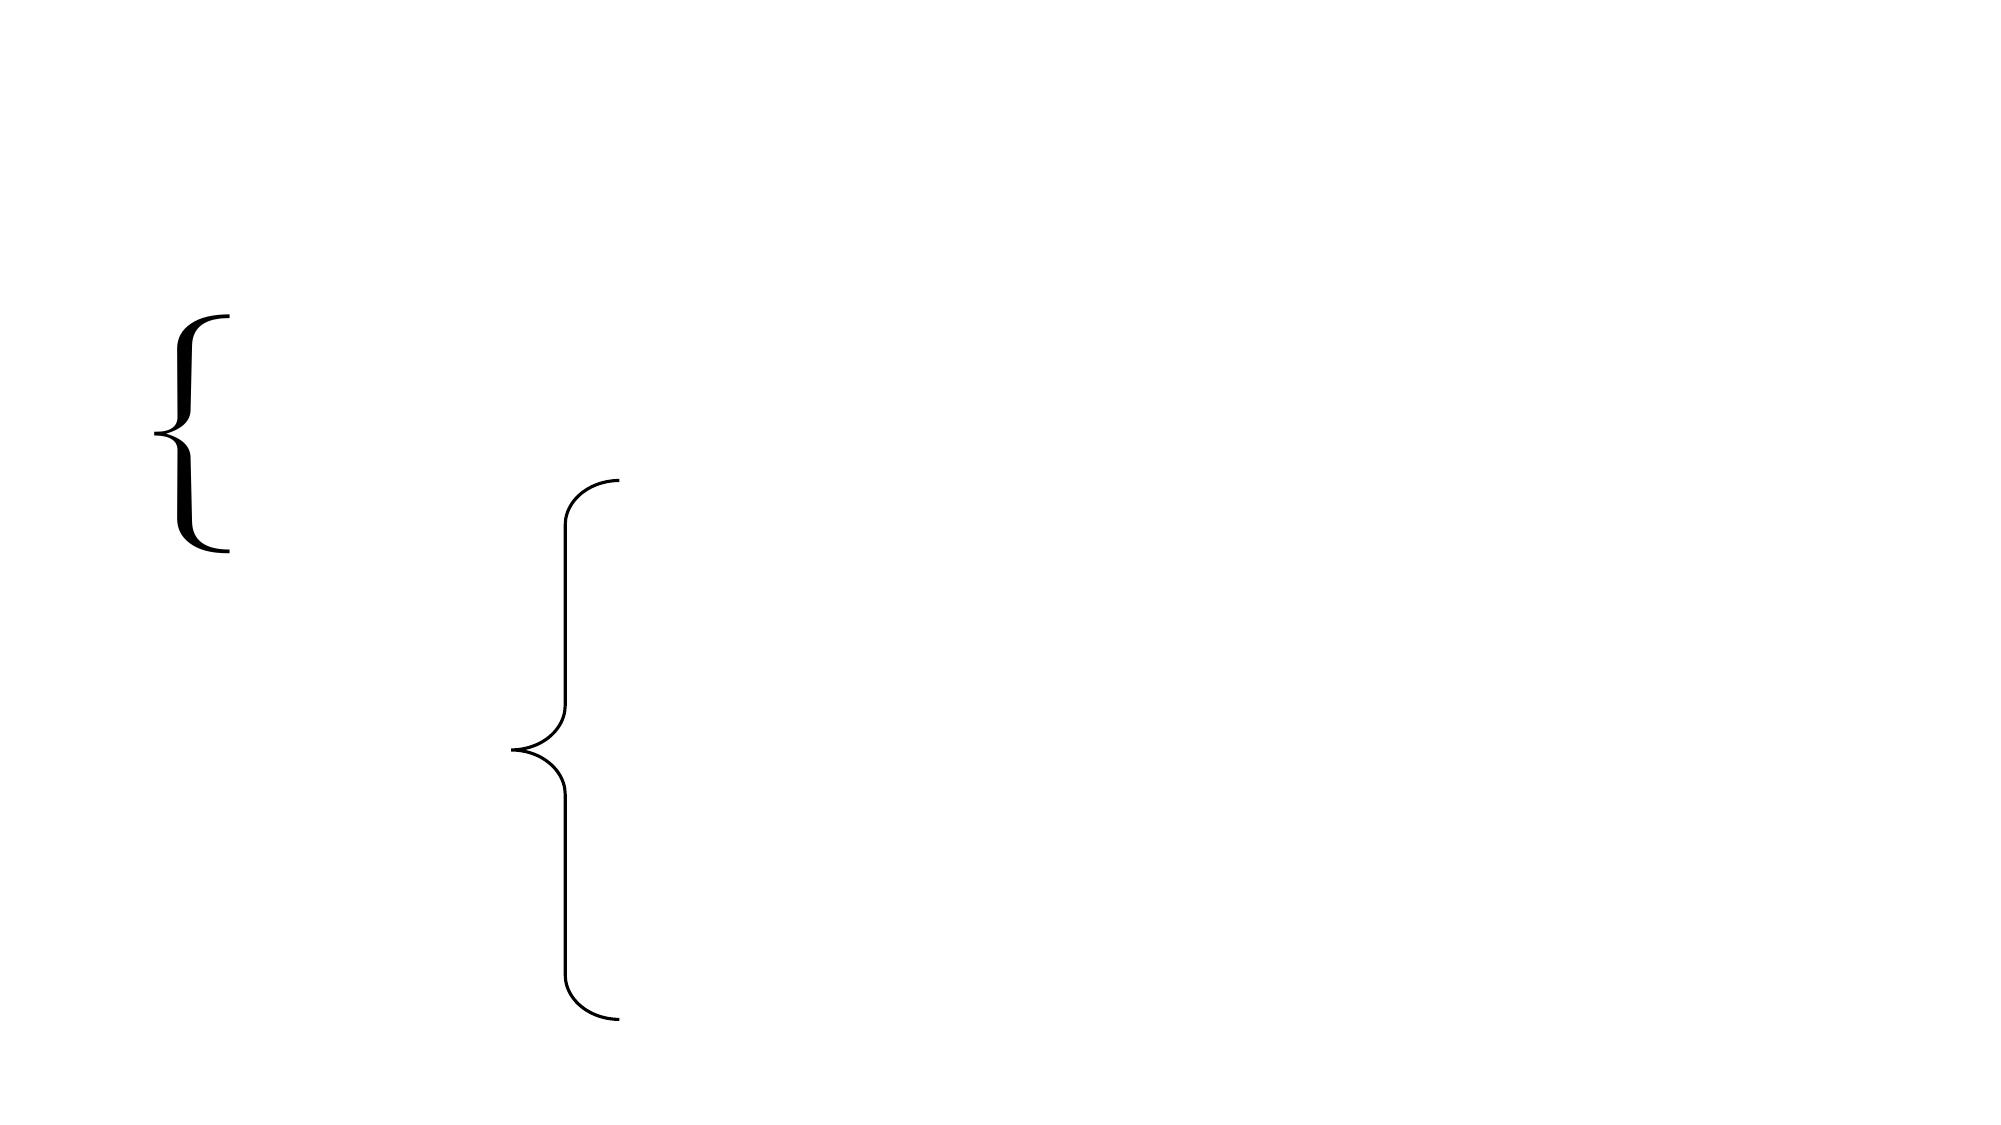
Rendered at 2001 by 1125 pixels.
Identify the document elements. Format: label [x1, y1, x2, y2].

text_box [511, 478, 620, 1021]
